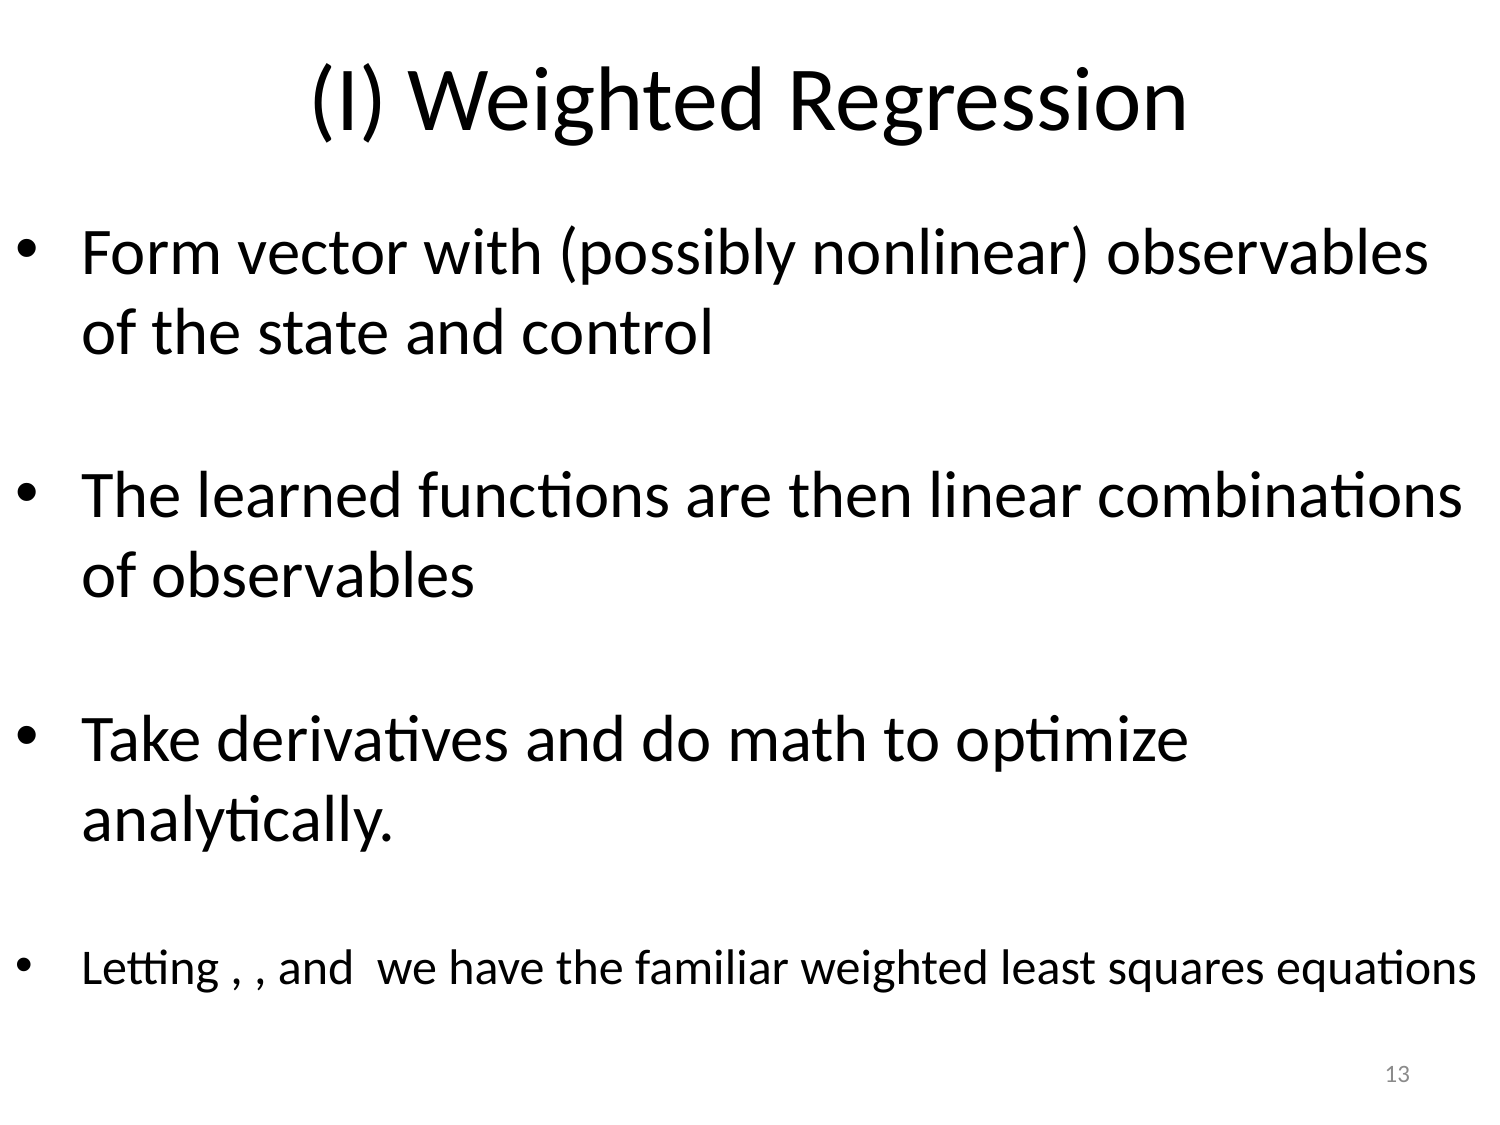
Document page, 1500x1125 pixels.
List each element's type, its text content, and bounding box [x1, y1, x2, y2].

title (I) Weighted Regression [75, 0, 1425, 188]
slide_number 13 [1074, 1042, 1425, 1103]
